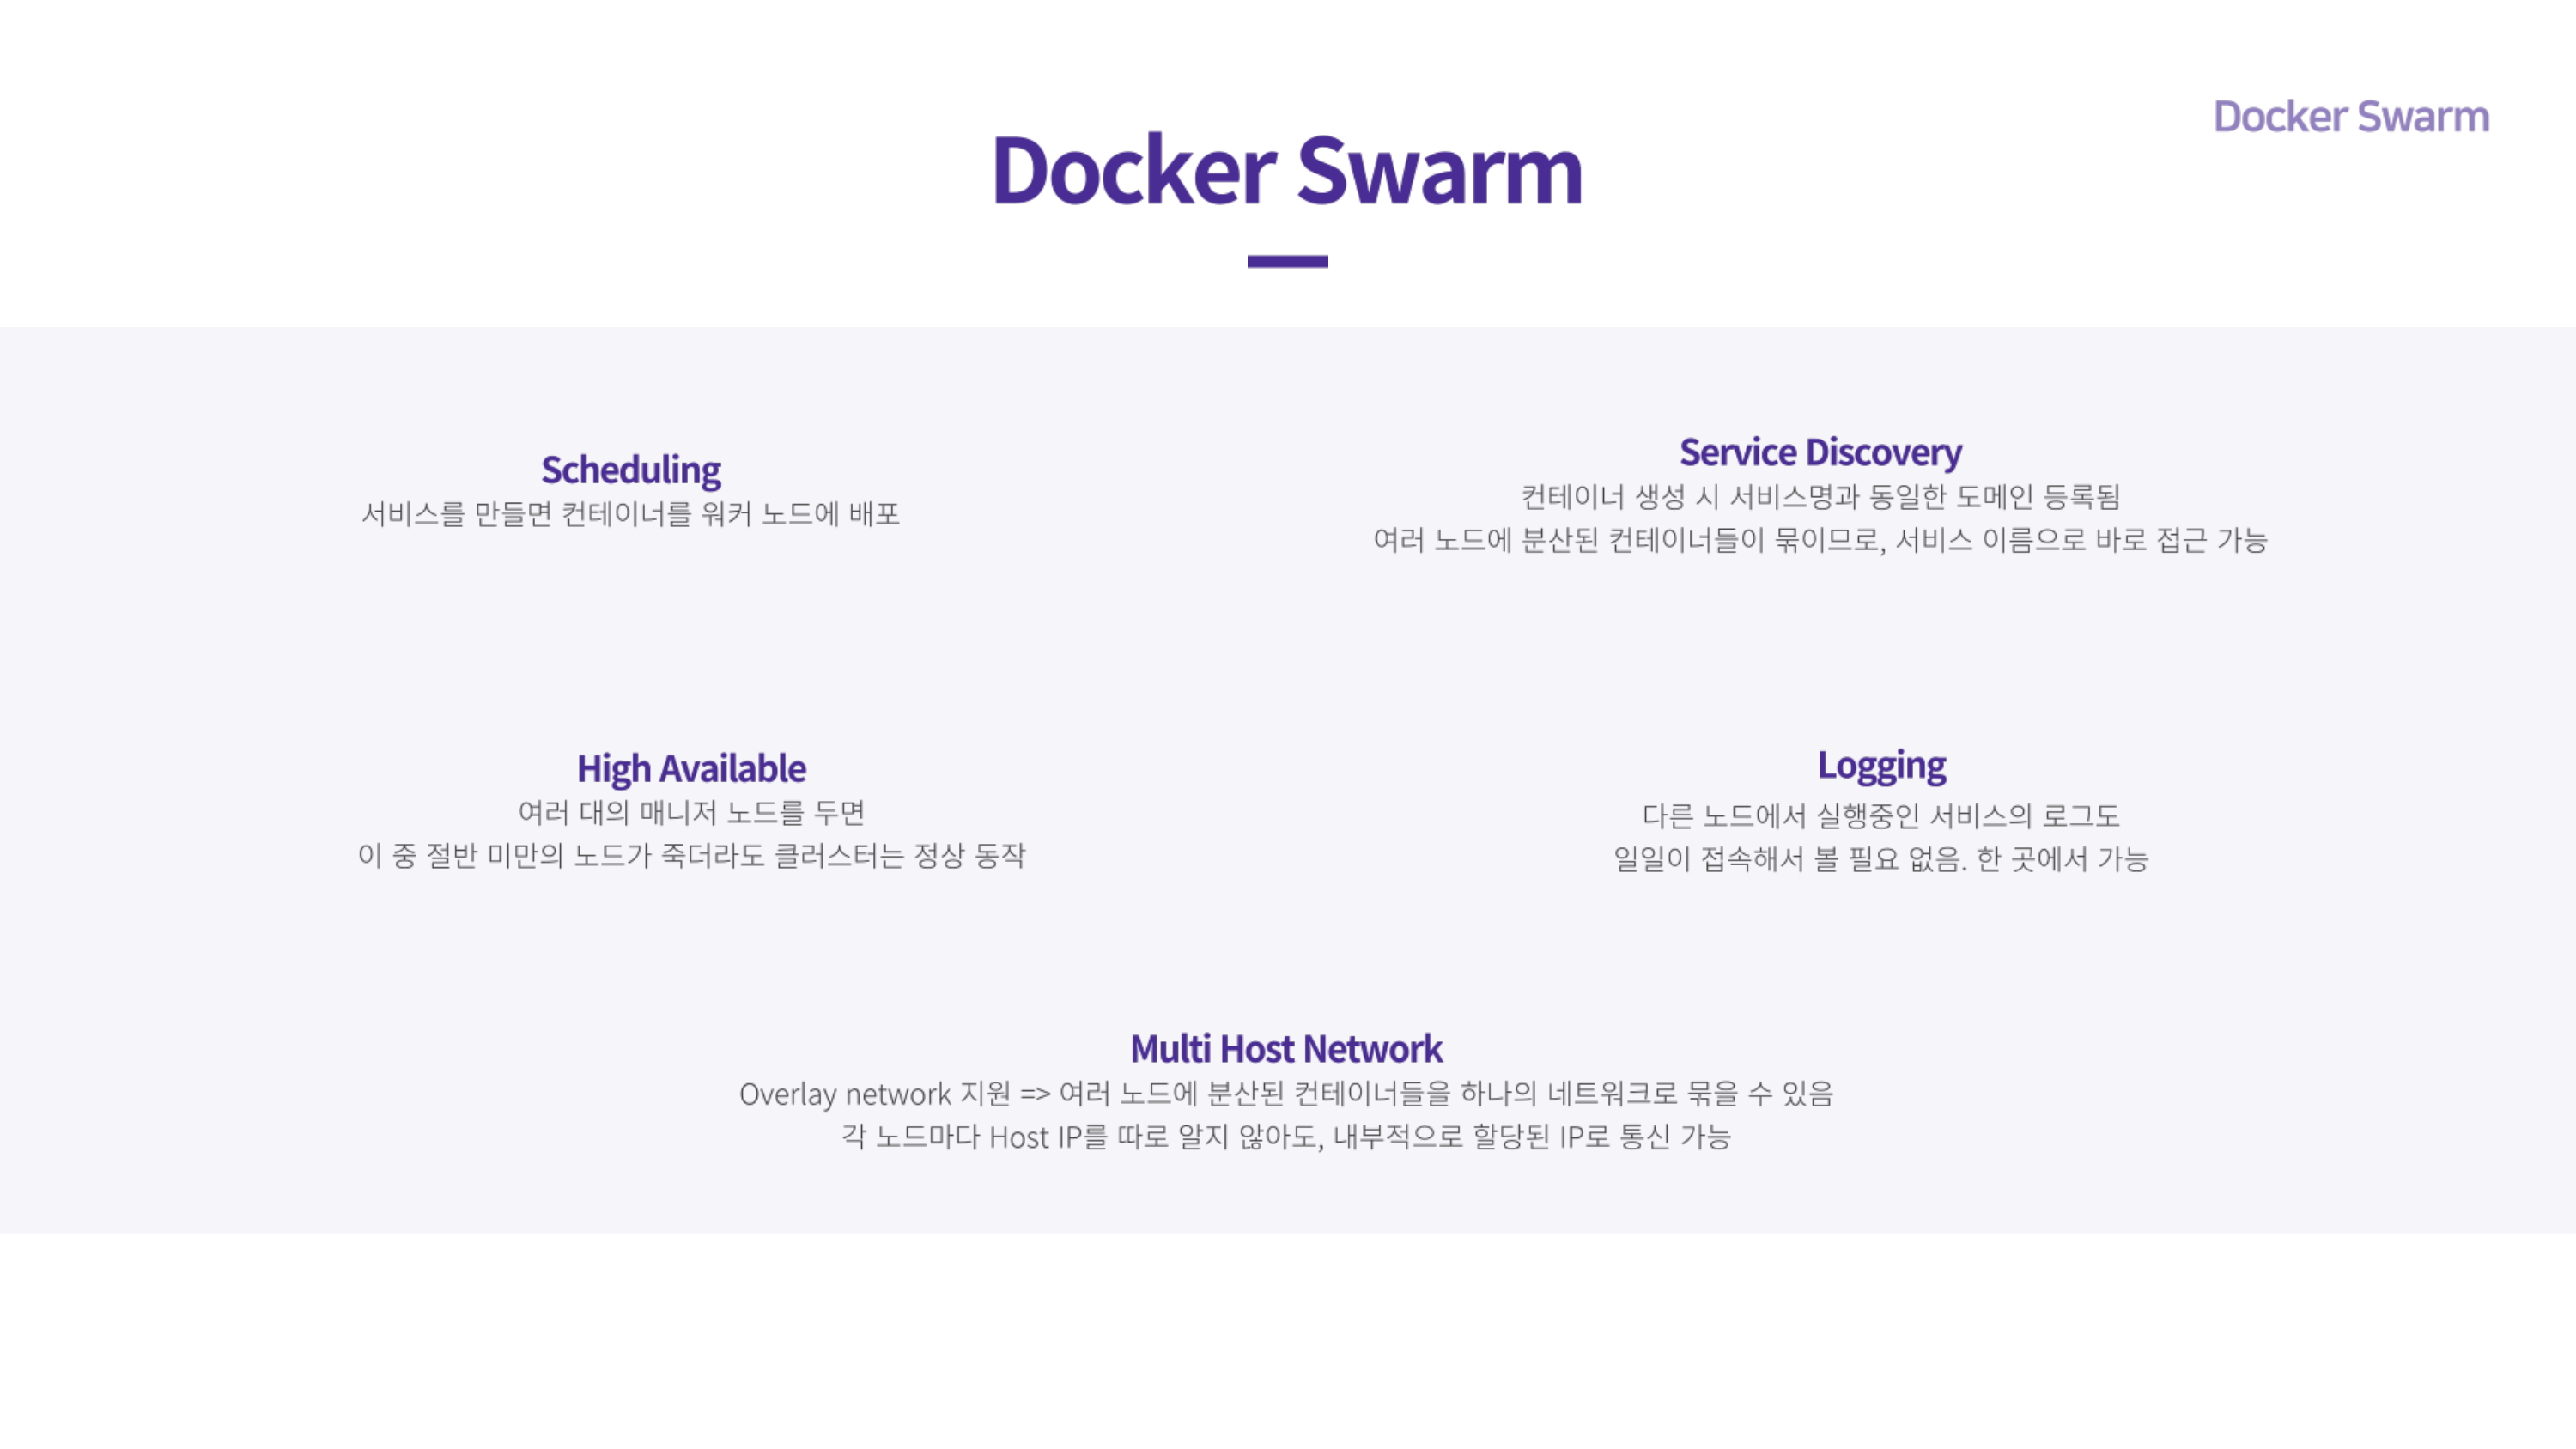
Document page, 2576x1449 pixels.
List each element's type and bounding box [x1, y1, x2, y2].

picture [1510, 734, 2166, 887]
picture [2189, 83, 2512, 154]
picture [702, 1017, 1850, 1166]
text_box [1248, 252, 1328, 286]
picture [1357, 421, 2285, 569]
picture [321, 737, 1042, 883]
picture [754, 90, 1628, 246]
text_box [0, 326, 2576, 1234]
picture [289, 439, 917, 542]
